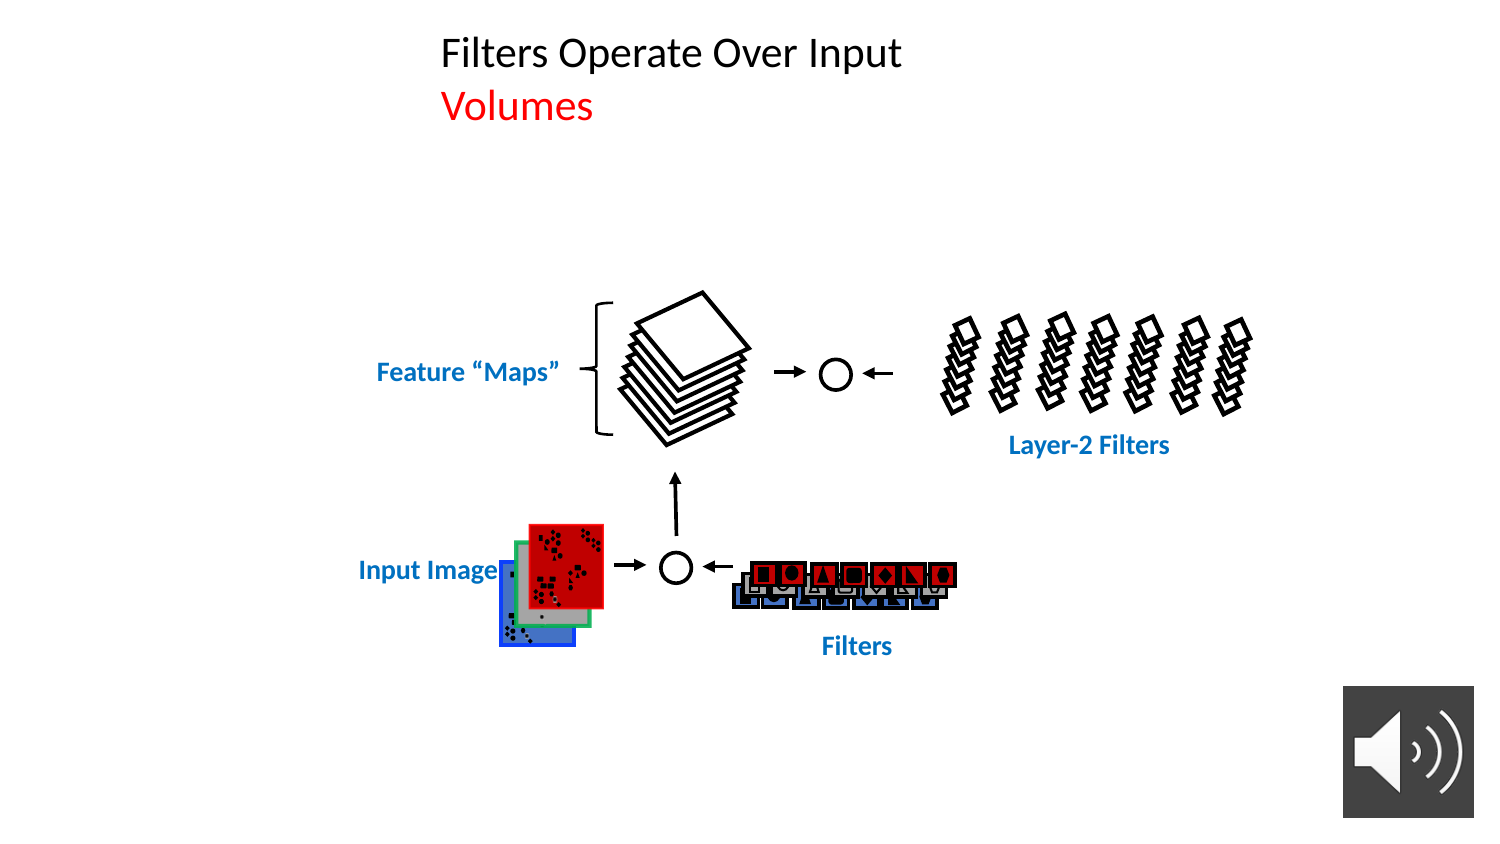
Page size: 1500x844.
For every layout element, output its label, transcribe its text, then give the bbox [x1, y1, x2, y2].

picture [552, 596, 558, 603]
text_box [767, 587, 781, 603]
text_box [911, 588, 938, 609]
text_box [841, 563, 868, 587]
text_box [799, 595, 812, 605]
text_box [869, 584, 883, 595]
text_box [584, 529, 592, 537]
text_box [950, 321, 979, 411]
text_box [817, 565, 829, 583]
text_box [516, 542, 590, 626]
text_box [785, 565, 799, 581]
text_box [1041, 350, 1069, 374]
text_box Filters Operate Over Input Volumes [426, 16, 1074, 137]
text_box [888, 588, 901, 606]
text_box [590, 541, 596, 550]
text_box [837, 578, 854, 594]
text_box [1038, 373, 1066, 397]
text_box [937, 567, 950, 583]
text_box [878, 567, 893, 584]
text_box [579, 526, 587, 533]
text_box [998, 318, 1027, 408]
text_box [529, 524, 604, 609]
text_box [579, 532, 585, 541]
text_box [1221, 322, 1250, 412]
text_box [823, 598, 850, 609]
text_box [554, 531, 562, 539]
text_box [802, 573, 829, 598]
text_box [751, 562, 778, 587]
text_box [1046, 327, 1073, 352]
text_box [881, 598, 908, 609]
text_box [853, 587, 880, 609]
text_box [579, 302, 614, 436]
text_box [828, 589, 844, 605]
text_box [921, 574, 947, 598]
text_box [808, 585, 821, 594]
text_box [1133, 319, 1161, 409]
text_box [891, 587, 918, 598]
text_box [589, 536, 596, 543]
text_box [584, 536, 591, 543]
text_box [758, 567, 769, 582]
text_box Layer-2 Filters [993, 419, 1185, 468]
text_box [1088, 319, 1117, 408]
text_box Filters [807, 620, 908, 669]
text_box [871, 563, 898, 587]
text_box [549, 534, 556, 542]
text_box [595, 539, 602, 546]
text_box Feature “Maps” [362, 346, 576, 395]
text_box [929, 563, 956, 588]
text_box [618, 291, 751, 447]
text_box [779, 562, 806, 587]
text_box Input Image [343, 544, 513, 593]
text_box [862, 573, 889, 598]
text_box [1179, 320, 1208, 410]
text_box [595, 546, 602, 554]
text_box [819, 358, 853, 392]
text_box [500, 561, 575, 645]
text_box [919, 592, 932, 605]
text_box [771, 587, 797, 597]
text_box [740, 588, 751, 604]
text_box [749, 577, 760, 593]
text_box [777, 577, 790, 592]
text_box [897, 577, 910, 595]
text_box [846, 567, 862, 584]
text_box [549, 527, 556, 535]
picture [1341, 685, 1475, 819]
text_box [1043, 338, 1071, 362]
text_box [614, 471, 733, 584]
text_box [793, 587, 820, 609]
text_box [538, 534, 544, 542]
text_box [832, 587, 859, 598]
text_box [1048, 312, 1076, 341]
text_box [1036, 386, 1064, 410]
text_box [761, 597, 788, 608]
text_box [928, 584, 940, 594]
text_box [860, 595, 874, 606]
text_box [899, 563, 926, 588]
text_box [742, 573, 769, 597]
text_box [905, 566, 919, 584]
text_box [811, 563, 838, 587]
text_box [733, 583, 760, 608]
text_box [1040, 361, 1067, 385]
